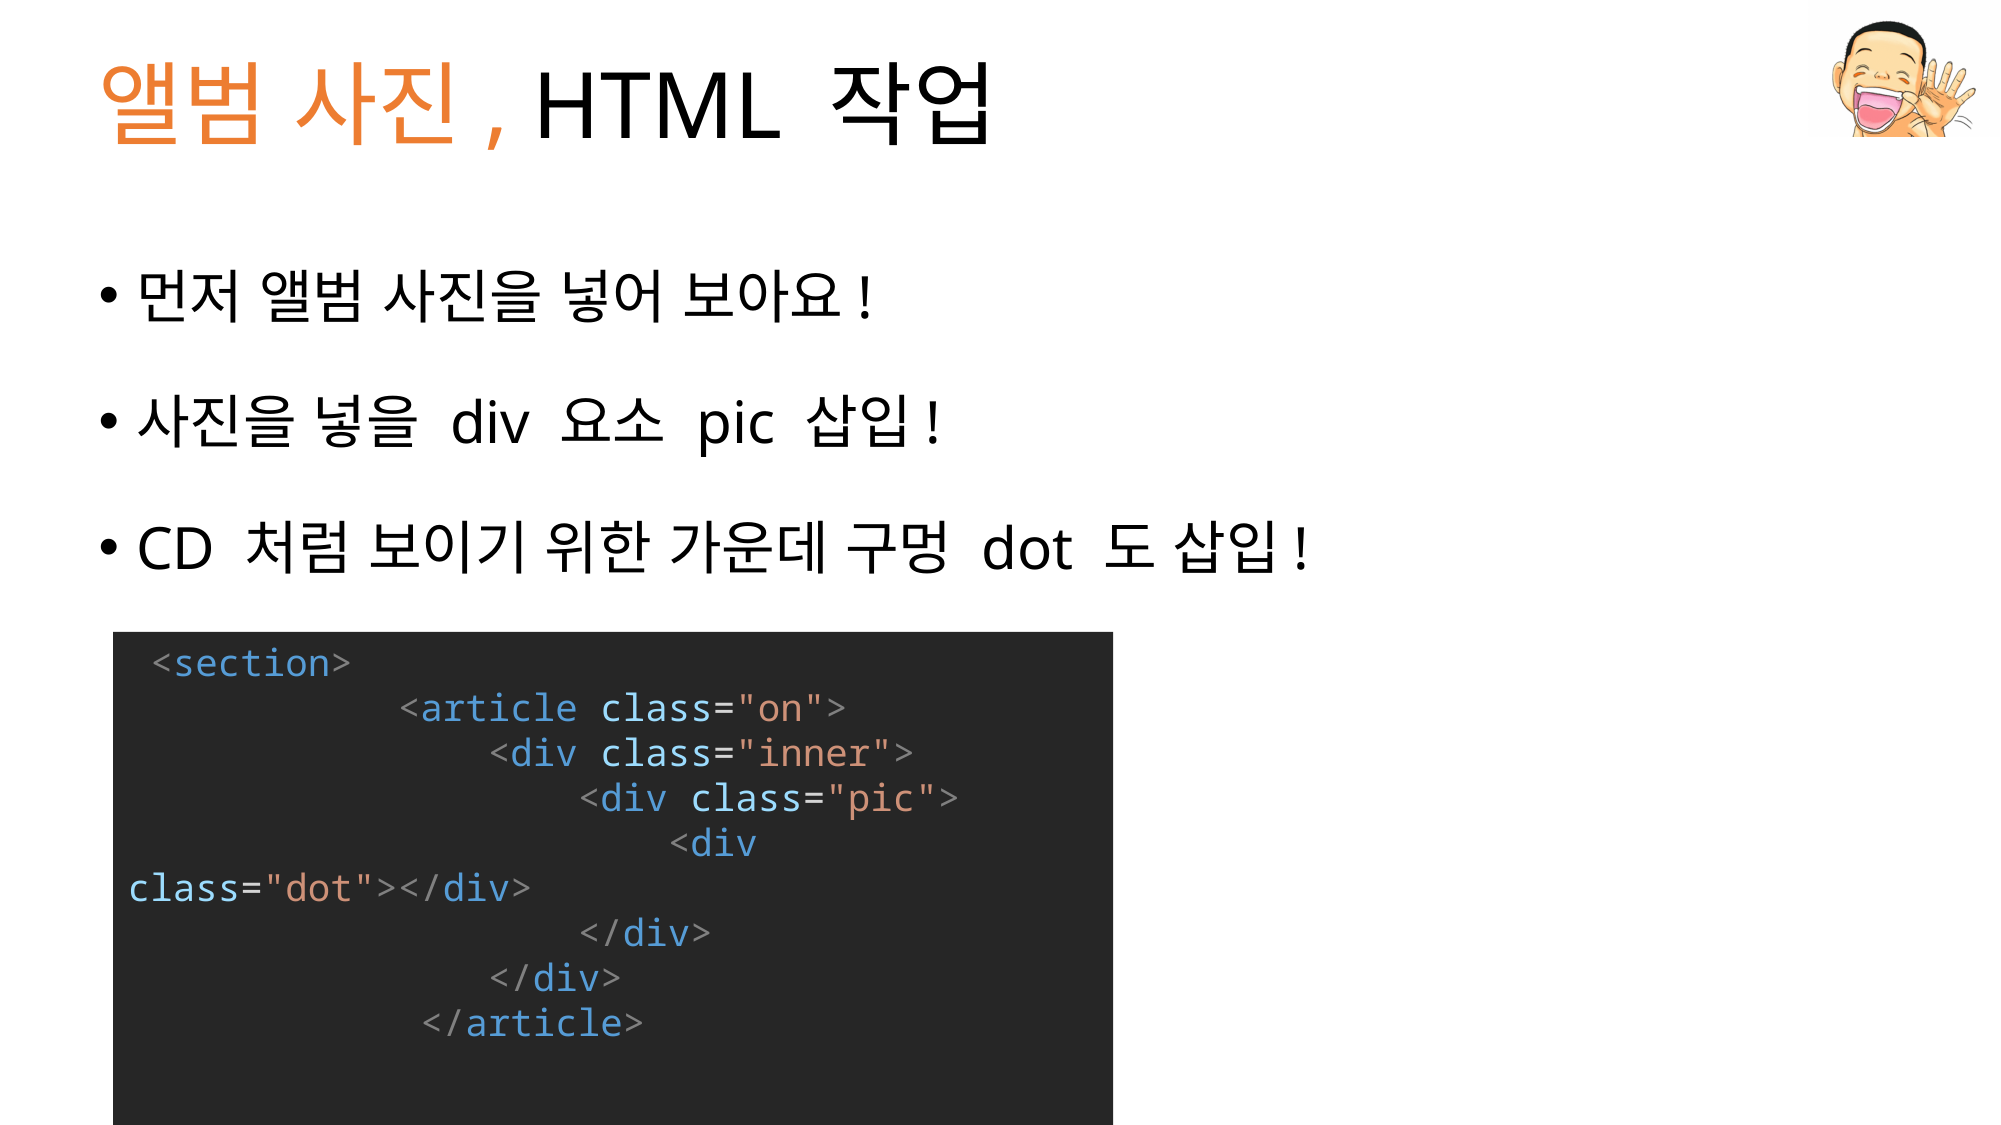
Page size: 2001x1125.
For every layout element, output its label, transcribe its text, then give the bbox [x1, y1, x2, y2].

text_box <section> <article class="on"> <div class="inner"> <div class="pic"> <div class="dot"></div> </div> </div> </article> [113, 631, 1114, 1125]
picture [1931, 0, 2000, 137]
title 앨범 사진, HTML 작업 [83, 0, 1931, 217]
list 먼저 앨범 사진을 넣어 보아요! 사진을 넣을 div 요소 pic 삽입! CD 처럼 보이기 위한 가운데 구멍 dot 도 삽입! [83, 217, 1931, 1085]
